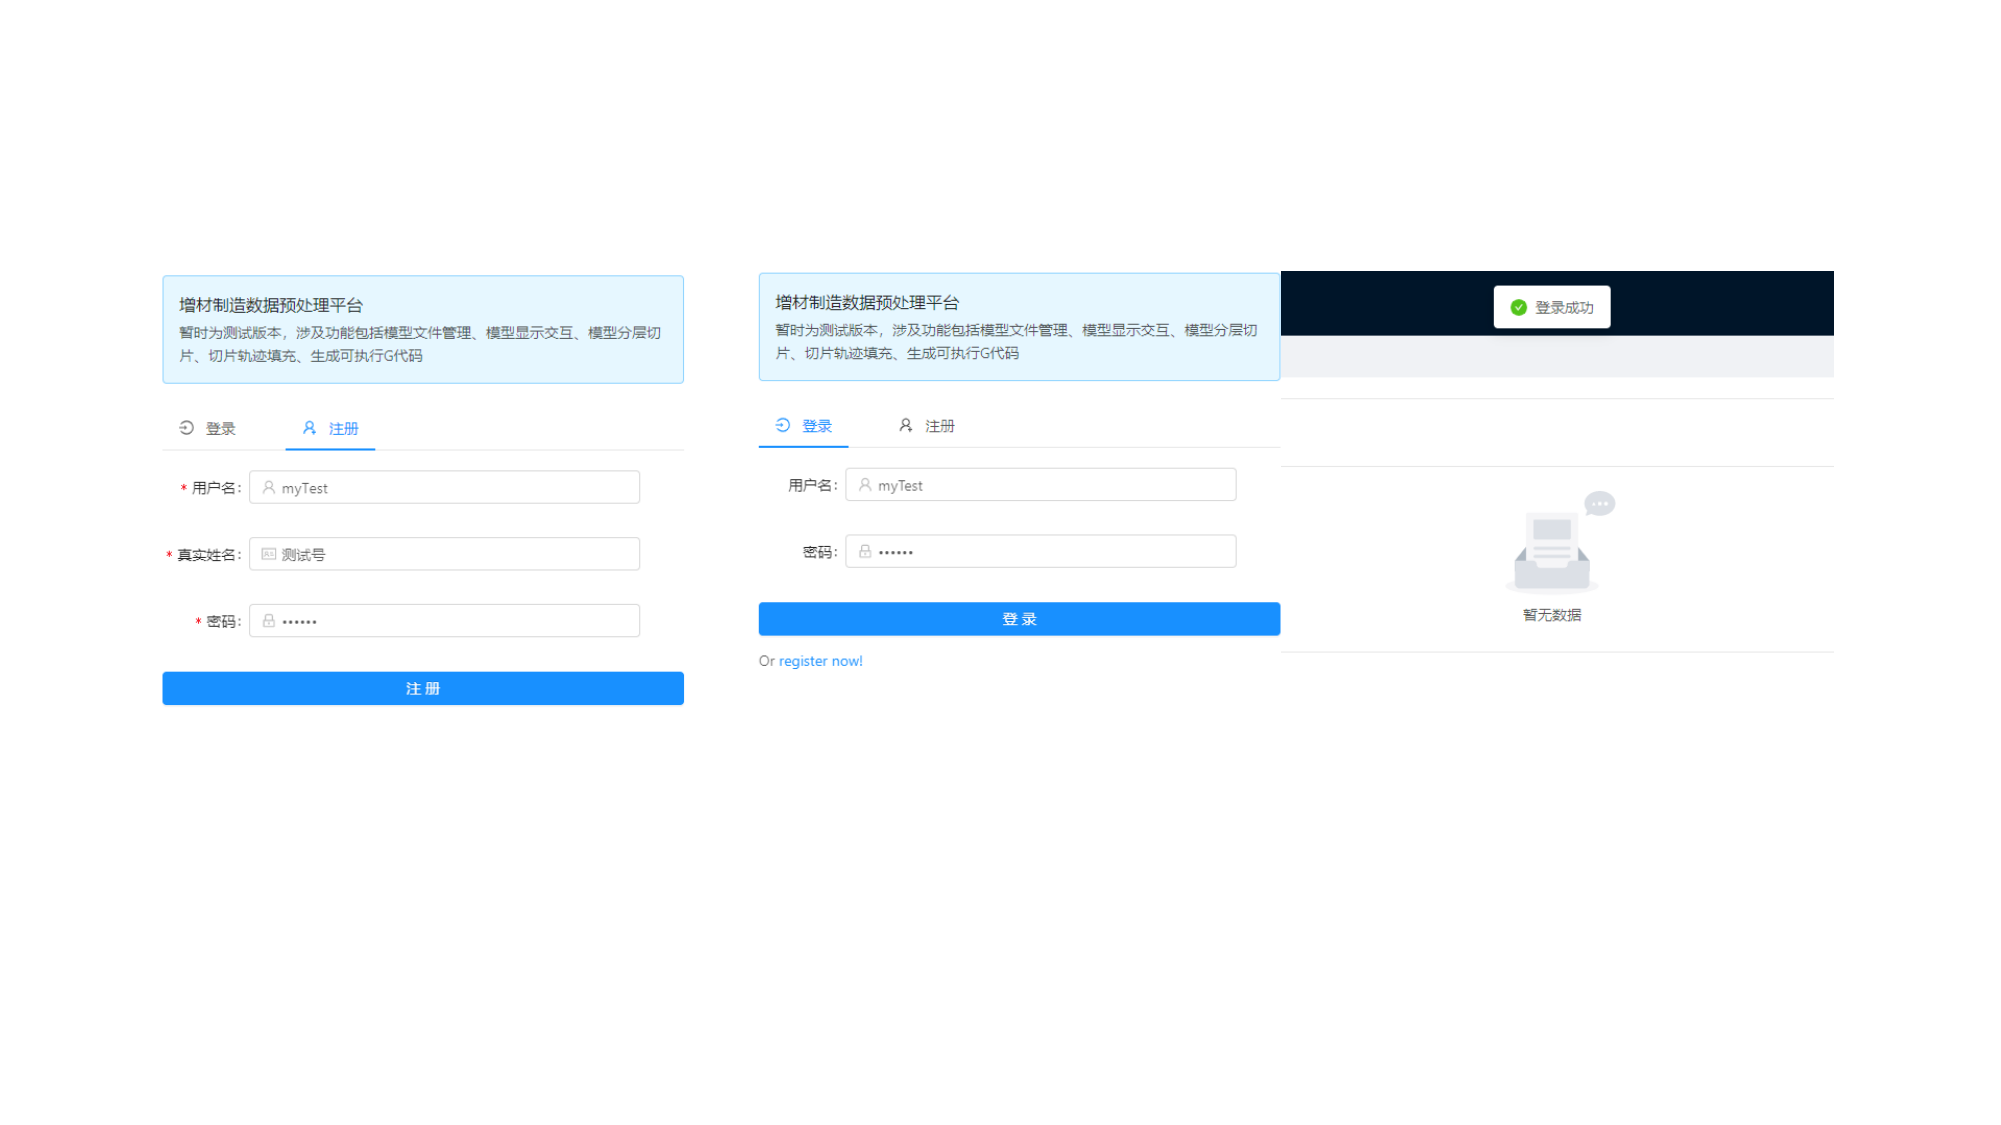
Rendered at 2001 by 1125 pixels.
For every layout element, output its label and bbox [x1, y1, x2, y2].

picture [77, 171, 1834, 824]
